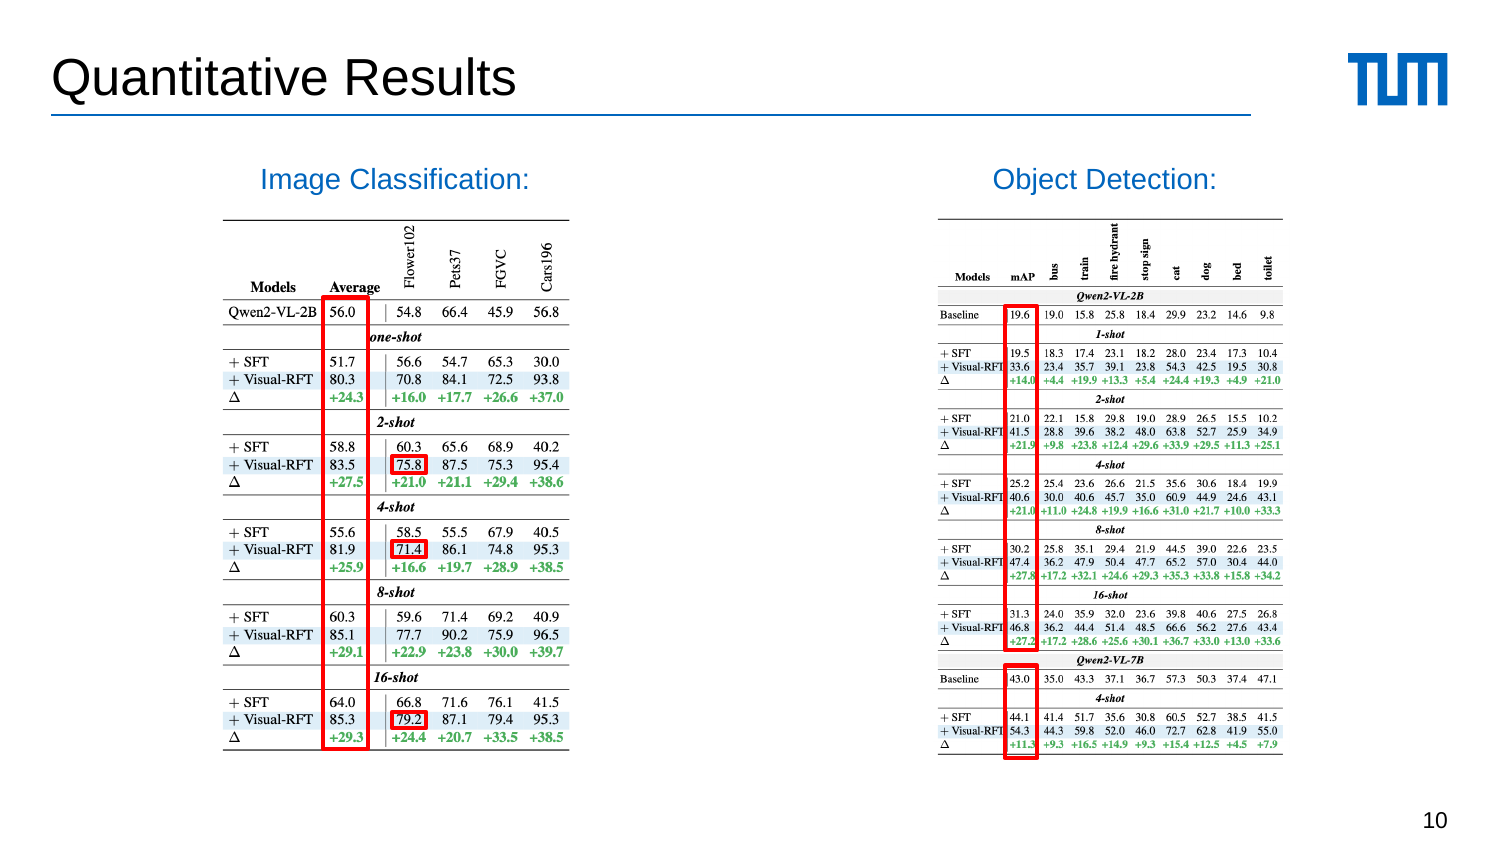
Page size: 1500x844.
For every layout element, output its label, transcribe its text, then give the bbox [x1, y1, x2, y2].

title Quantitative Results [50, 39, 1252, 103]
list Object Detection: [762, 155, 1449, 771]
picture [932, 213, 1290, 759]
list Image Classification: [52, 155, 739, 771]
picture [213, 213, 577, 759]
slide_number 10 [1111, 796, 1448, 842]
